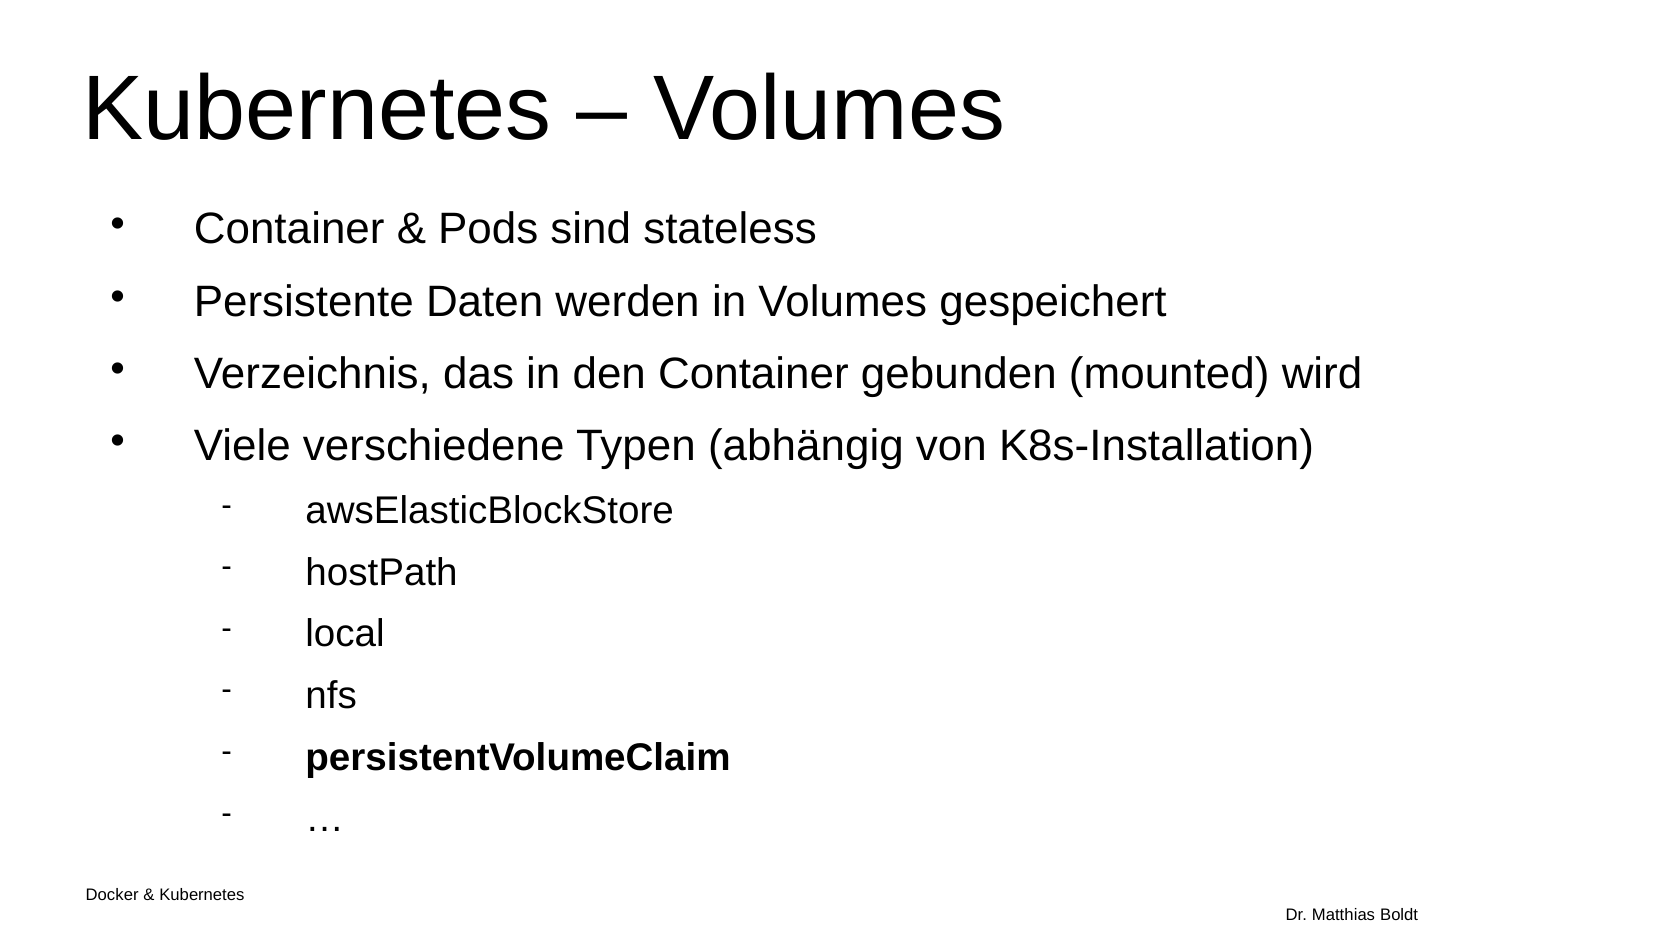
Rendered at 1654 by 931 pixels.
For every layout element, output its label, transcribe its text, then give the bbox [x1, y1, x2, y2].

text_box Docker & Kubernetes Dr. Matthias Boldt [70, 875, 1562, 910]
text_box Kubernetes – Volumes [82, 25, 1571, 181]
text_box Container & Pods sind stateless Persistente Daten werden in Volumes gespeichert Verzeichnis, das in den Container gebunden (mounted) wird Viele verschiedene Typen (abhängig von K8s-Installation) awsElasticBlockStore hostPath local nfs persistentVolumeClaim … [82, 199, 1571, 845]
